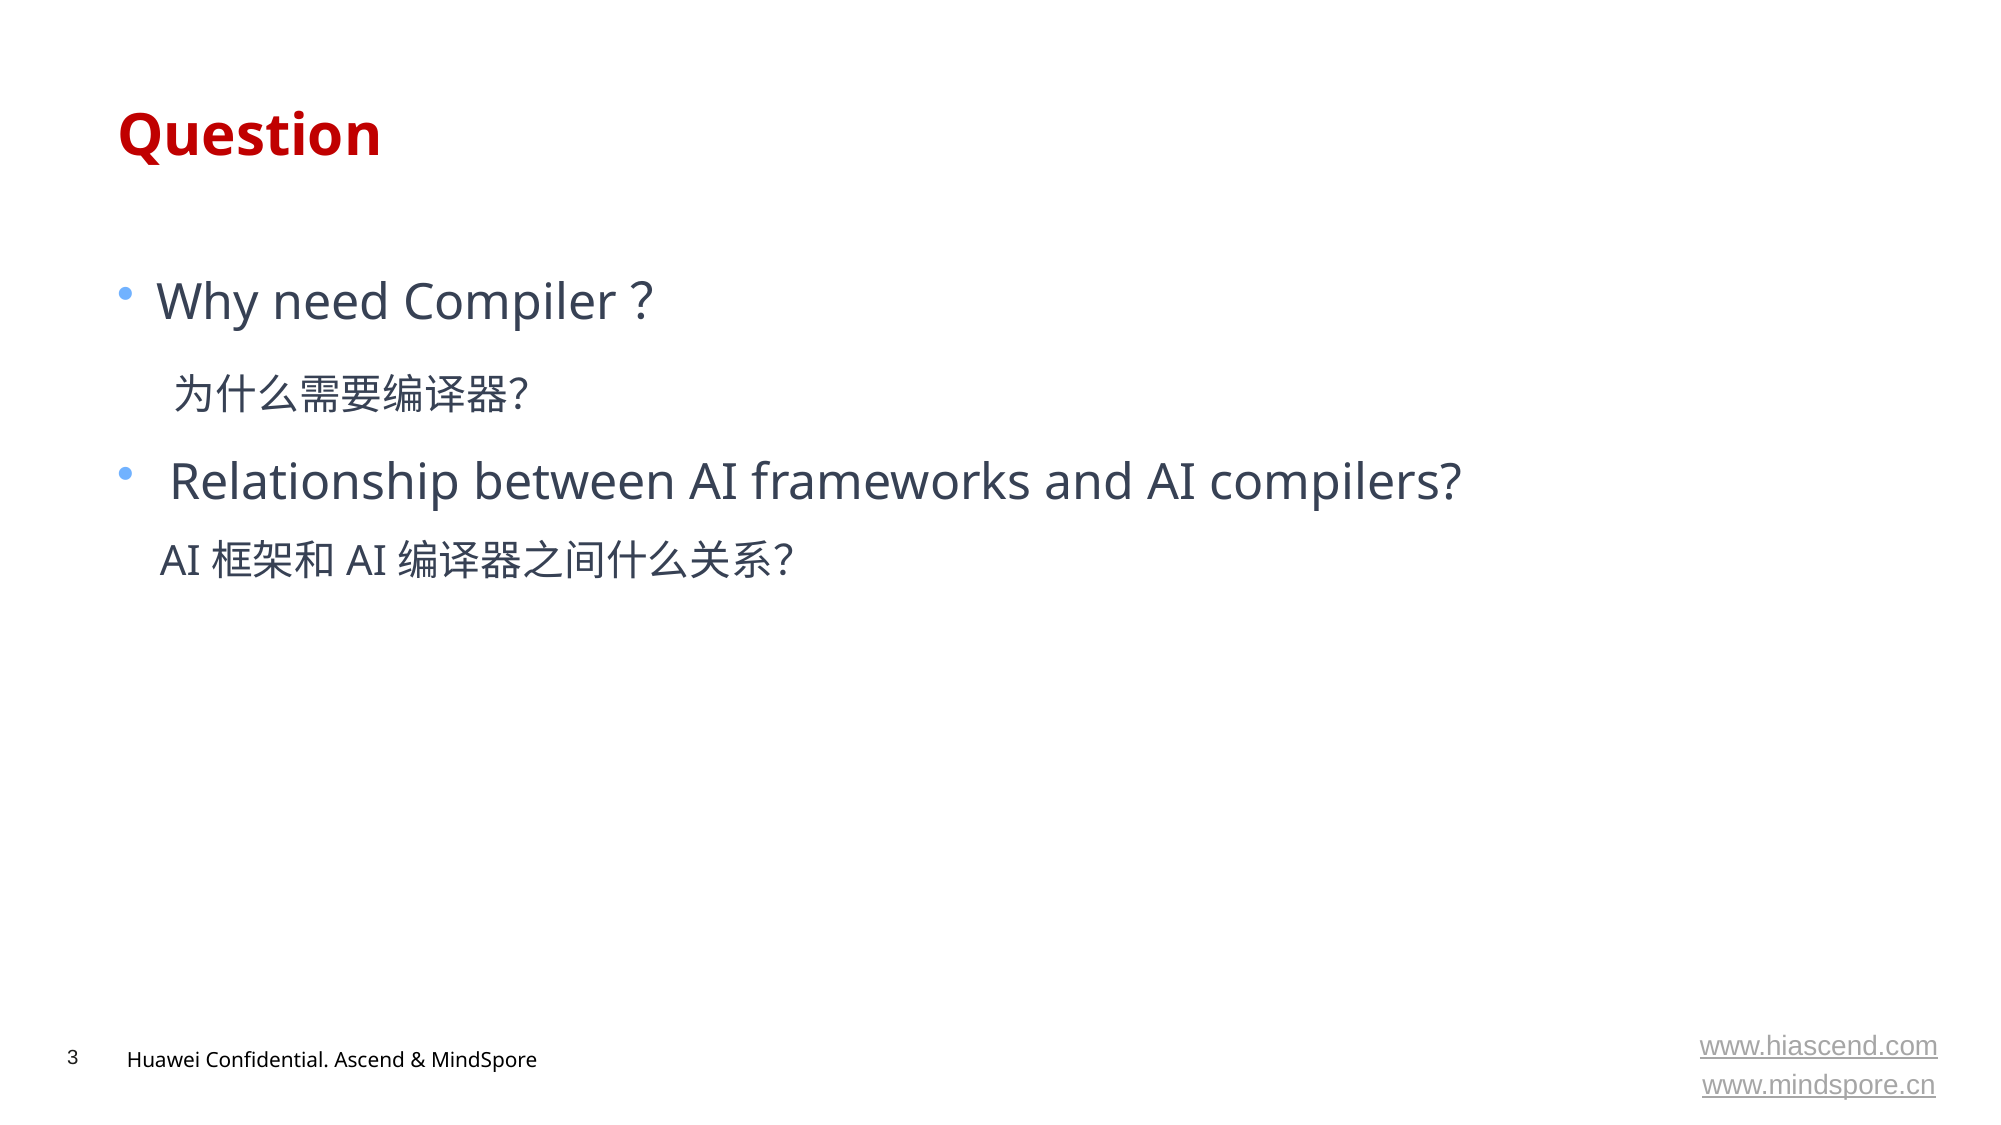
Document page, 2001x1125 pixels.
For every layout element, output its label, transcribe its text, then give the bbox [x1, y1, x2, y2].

list Why need Compiler？ 为什么需要编译器？ Relationship between AI frameworks and AI compilers? AI框架和AI编译器之间什么关系？ [102, 231, 1901, 988]
title Question [102, 90, 1901, 187]
